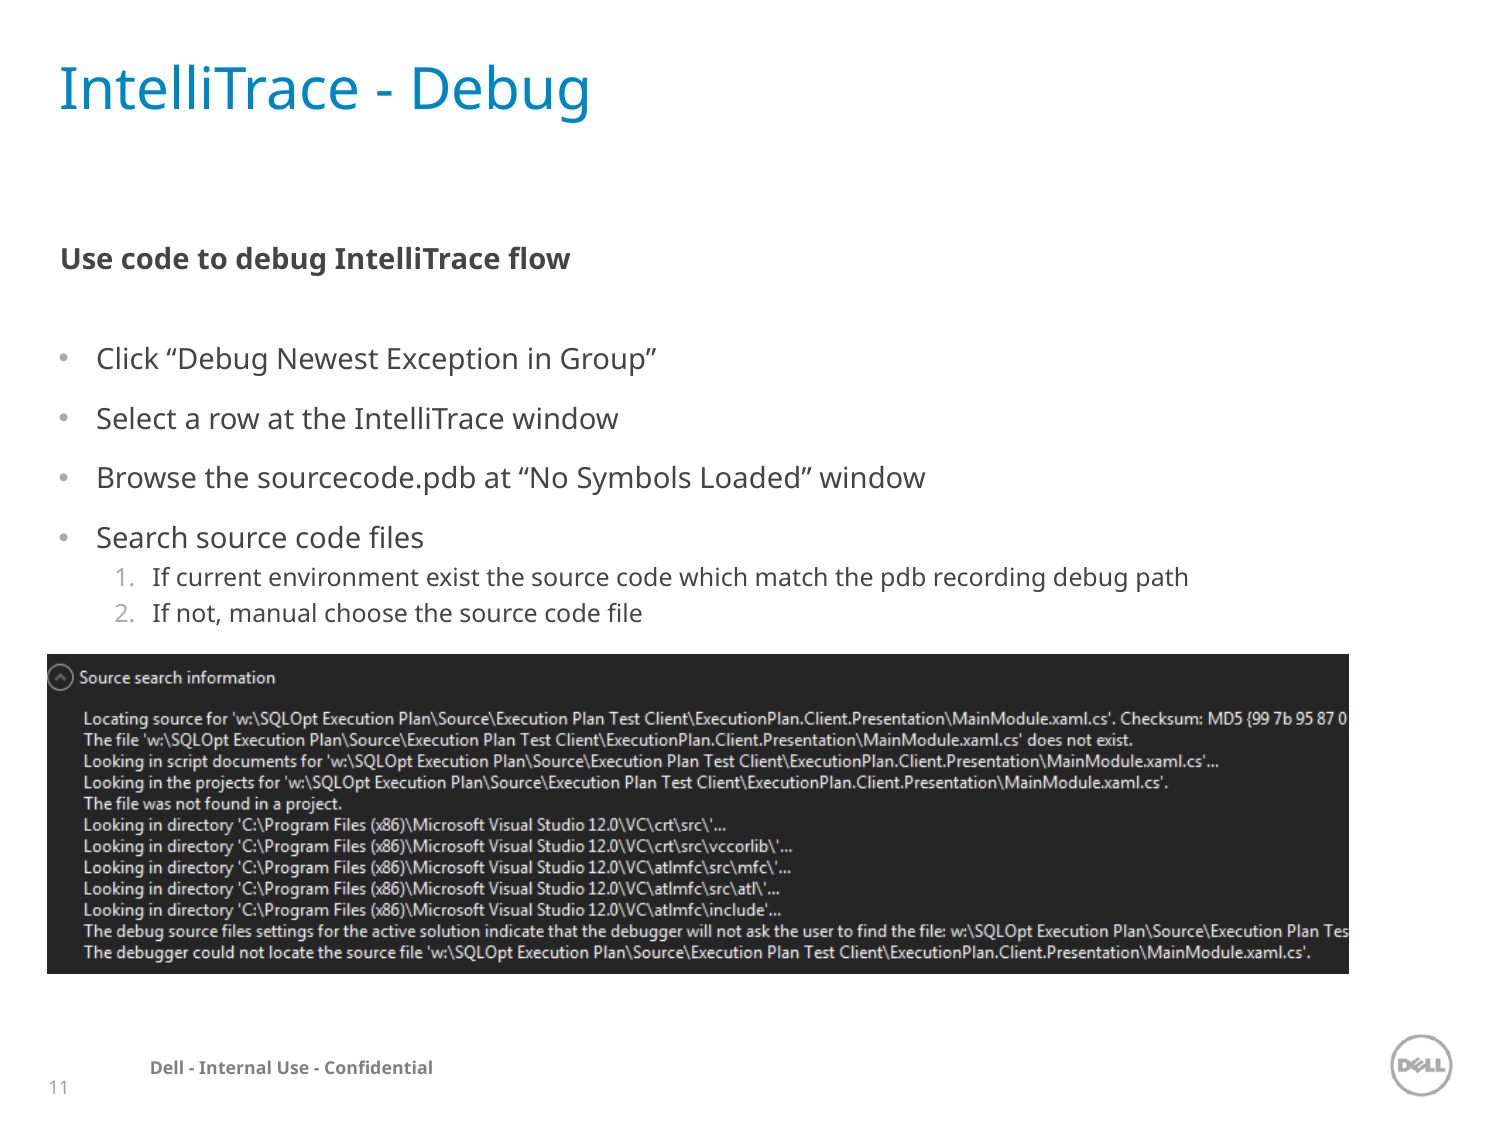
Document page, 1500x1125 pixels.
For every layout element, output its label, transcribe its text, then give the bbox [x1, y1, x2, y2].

picture [46, 654, 1349, 974]
picture [1382, 1026, 1460, 1104]
list Click “Debug Newest Exception in Group” Select a row at the IntelliTrace window Browse the sourcecode.pdb at “No Symbols Loaded” window Search source code files If current environment exist the source code which match the pdb recording debug path If not, manual choose the source code file [58, 339, 1364, 1001]
list Use code to debug IntelliTrace flow [59, 239, 1366, 293]
title IntelliTrace - Debug [59, 59, 1366, 200]
